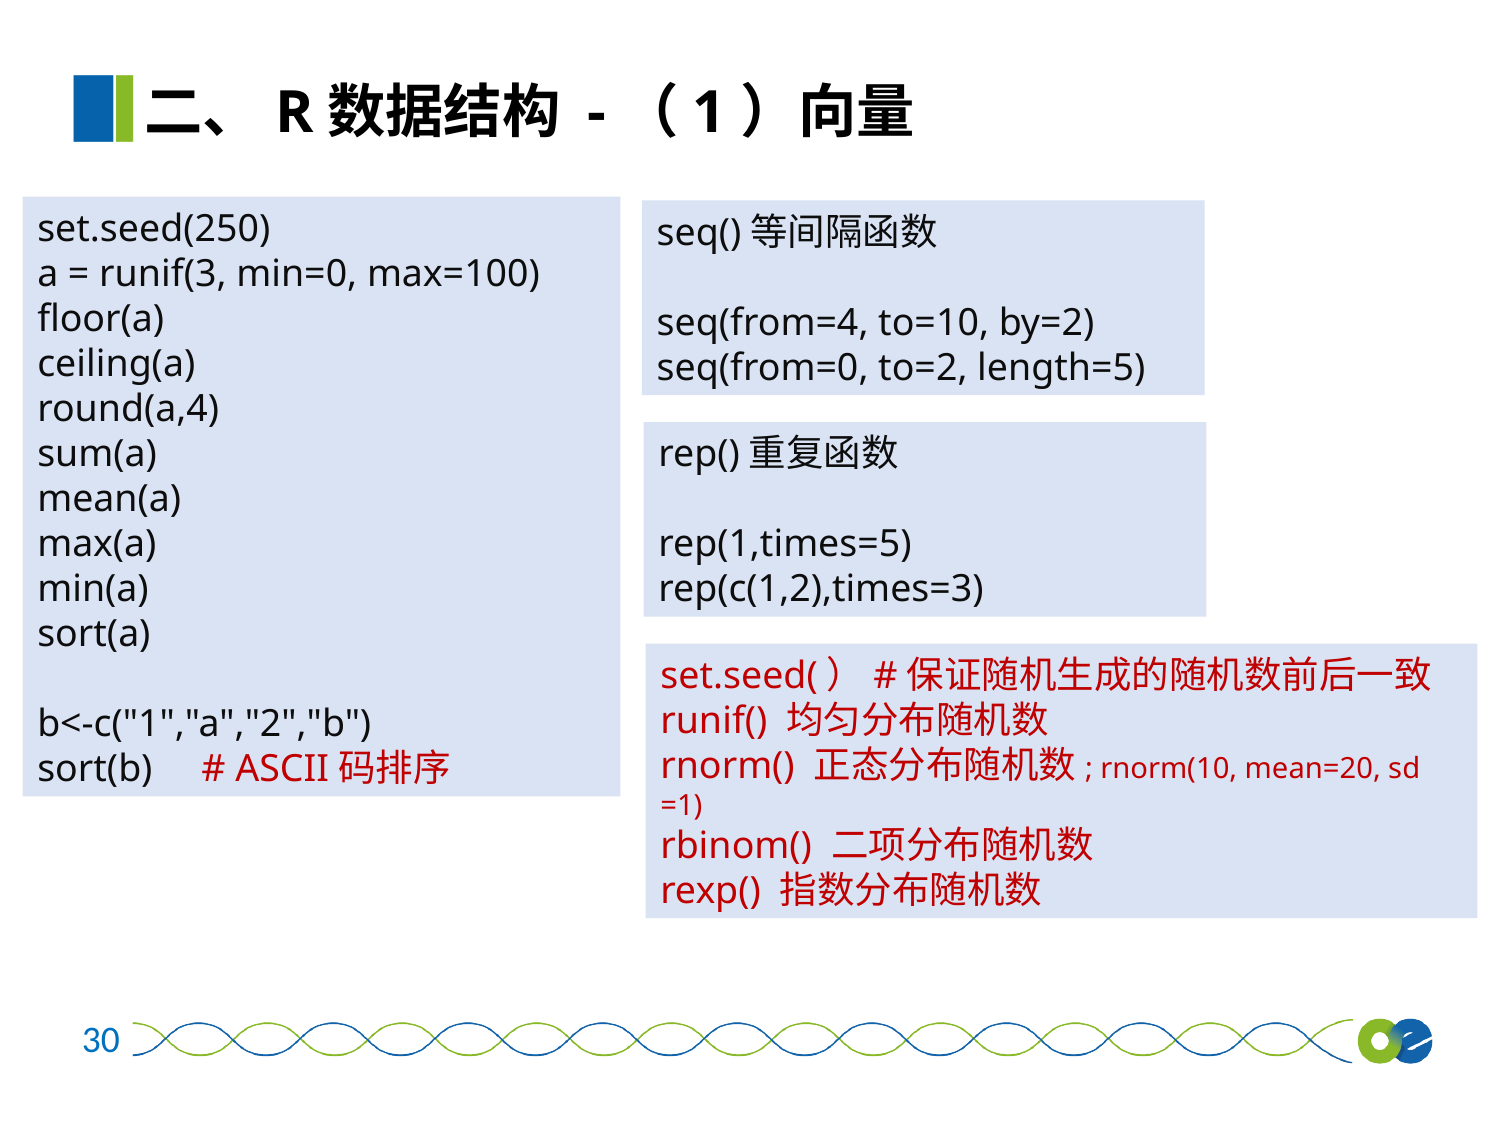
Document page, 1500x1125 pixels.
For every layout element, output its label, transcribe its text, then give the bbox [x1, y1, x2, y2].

text_box rep()重复函数 rep(1,times=5) rep(c(1,2),times=3) [643, 422, 1207, 617]
picture [126, 1004, 1441, 1079]
text_box set.seed(）#保证随机生成的随机数前后一致 runif() 均匀分布随机数 rnorm() 正态分布随机数; rnorm(10, mean=20, sd =1) rbinom() 二项分布随机数 rexp() 指数分布随机数 [645, 643, 1478, 919]
text_box seq()等间隔函数 seq(from=4, to=10, by=2) seq(from=0, to=2, length=5) [641, 200, 1205, 396]
picture [29, 66, 185, 149]
text_box 二、R数据结构 -（1）向量 [133, 68, 1098, 150]
text_box set.seed(250) a = runif(3, min=0, max=100) floor(a) ceiling(a) round(a,4) sum(a) mean(a) max(a) min(a) sort(a) b<-c("1","a","2","b") sort(b) # ASCII码排序 [22, 196, 621, 797]
slide_number 30 [67, 1007, 405, 1068]
